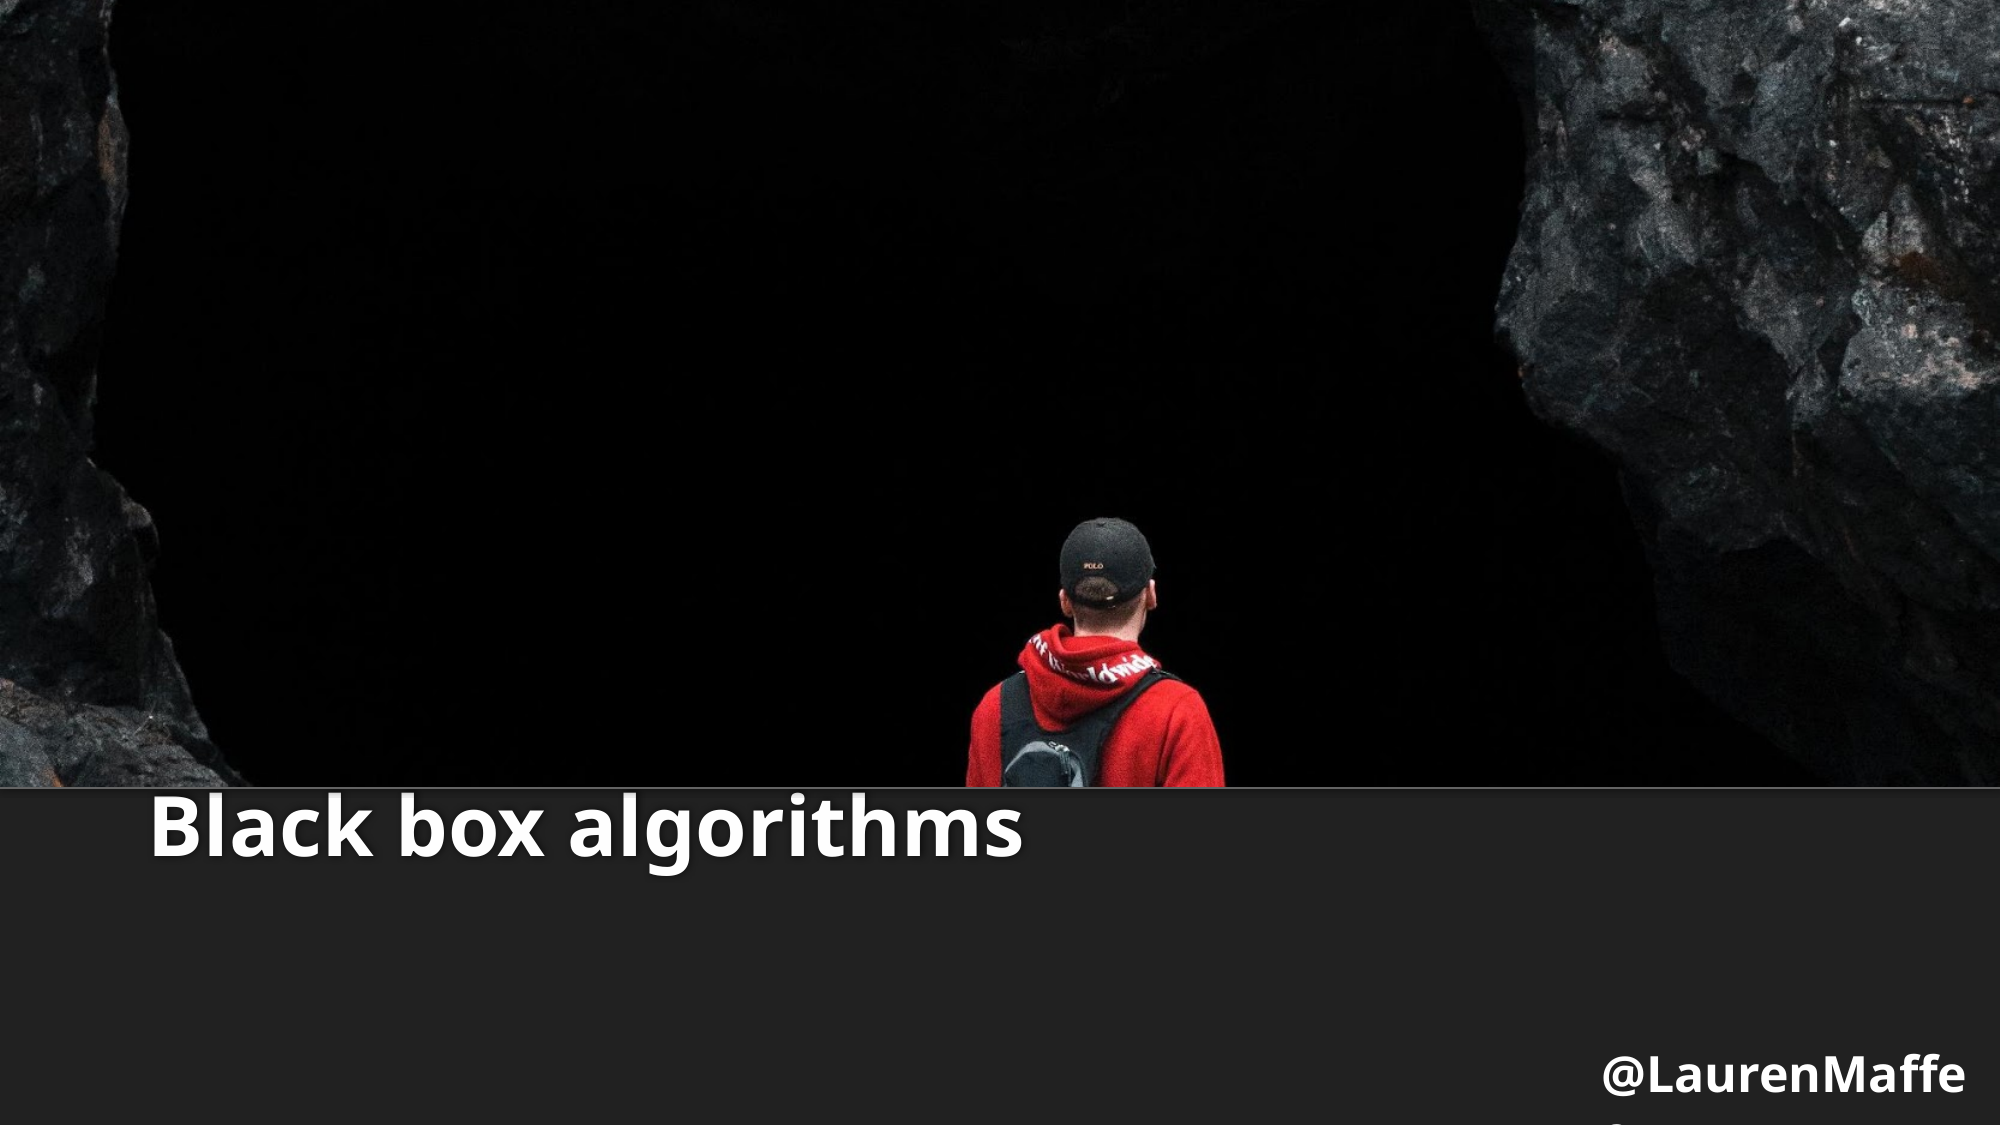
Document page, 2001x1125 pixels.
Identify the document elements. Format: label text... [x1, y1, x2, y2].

title Black box algorithms [132, 799, 1866, 881]
picture [0, 0, 2000, 788]
text_box @LaurenMaffeo [1586, 1034, 1991, 1111]
